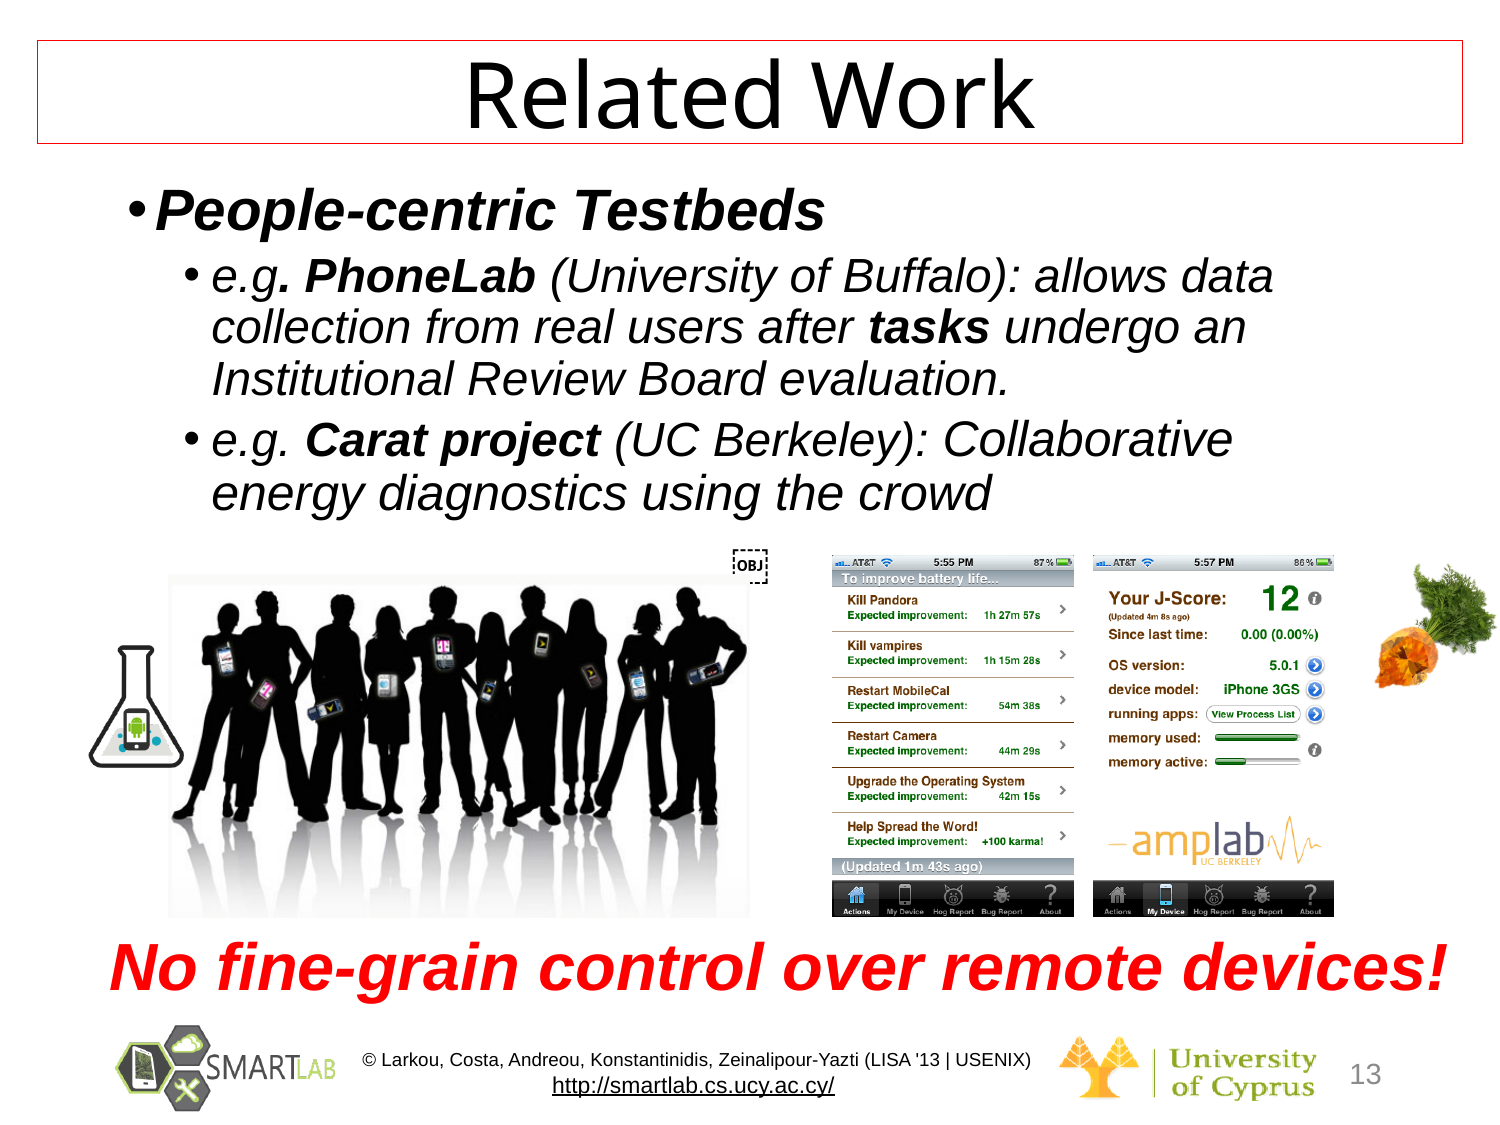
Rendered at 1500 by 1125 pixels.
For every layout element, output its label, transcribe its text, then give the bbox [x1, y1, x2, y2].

picture [1358, 562, 1500, 705]
picture [1057, 1034, 1320, 1101]
slide_number 13 [1059, 1042, 1397, 1103]
text_box No fine-grain control over remote devices! [94, 916, 1465, 1012]
picture [88, 574, 750, 918]
text_box Related Work [37, 40, 1463, 144]
picture [112, 1023, 337, 1113]
picture [832, 555, 1074, 917]
list People-centric Testbeds e.g. PhoneLab (University of Buffalo): allows data collection from real users after tasks undergo an Institutional Review Board evaluation. e.g. Carat project (UC Berkeley): Collaborative energy diagnostics using the crowd [112, 172, 1406, 887]
picture [1093, 555, 1334, 917]
